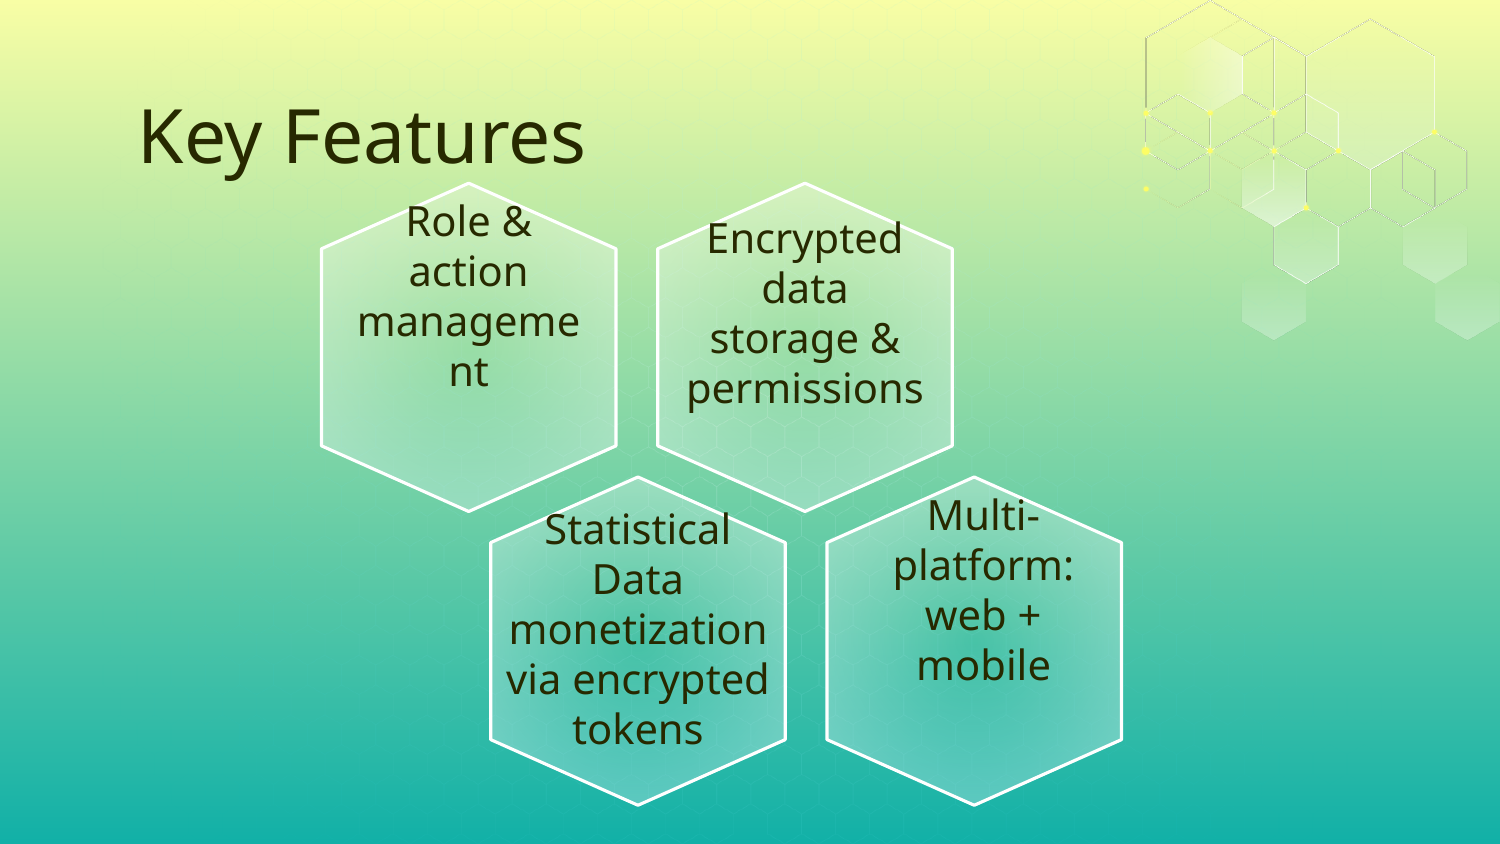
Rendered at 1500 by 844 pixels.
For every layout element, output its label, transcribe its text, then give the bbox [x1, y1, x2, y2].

text_box [490, 476, 786, 673]
title Role & action management [339, 315, 598, 410]
text_box [321, 194, 617, 512]
text_box Statistical Data monetization via encrypted tokens [482, 673, 794, 769]
title Key Features [122, 83, 611, 194]
text_box Encrypted data storage & permissions [666, 332, 943, 427]
picture [102, 0, 1500, 844]
text_box [826, 476, 1122, 806]
text_box Multi-platform: web + mobile [845, 609, 1122, 704]
text_box [556, 769, 720, 806]
text_box [657, 183, 953, 512]
